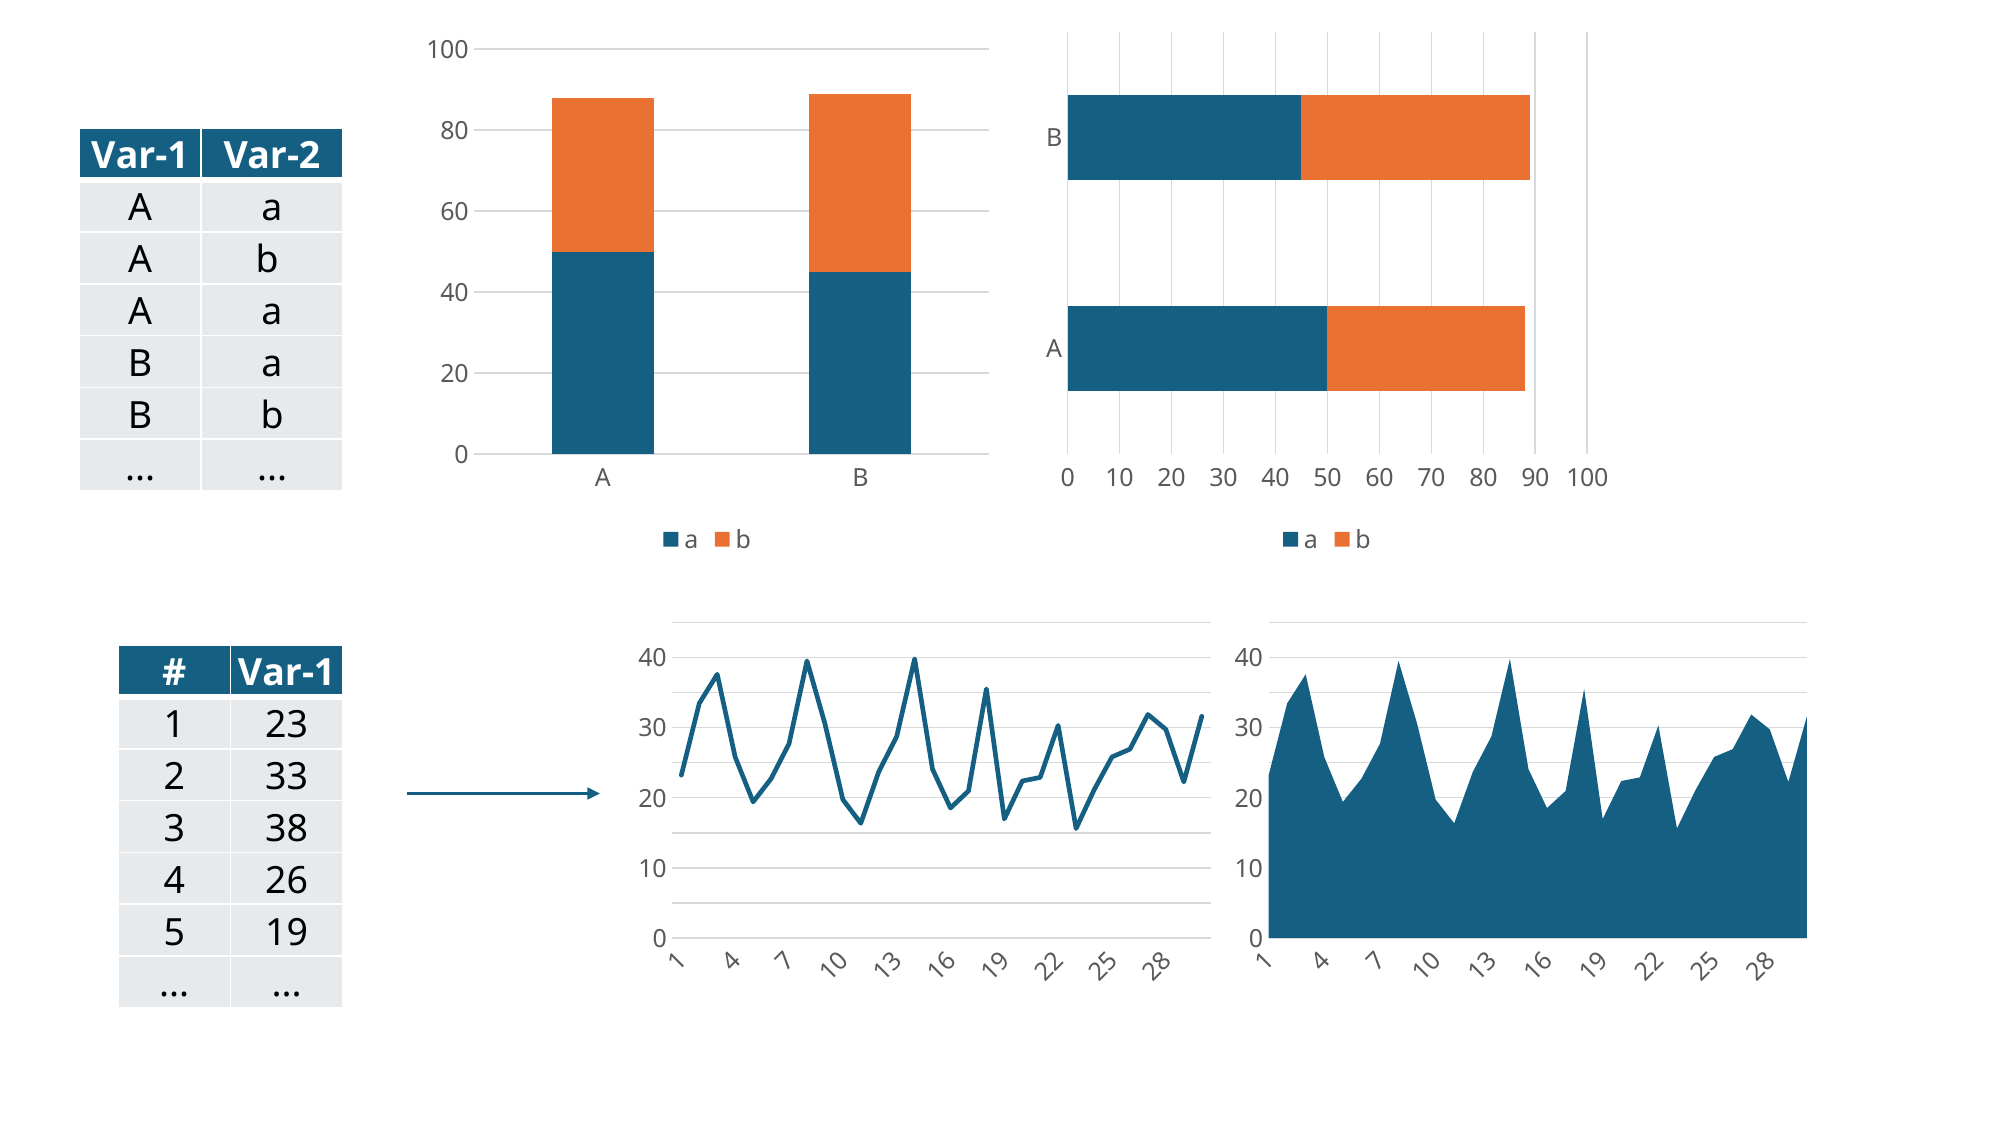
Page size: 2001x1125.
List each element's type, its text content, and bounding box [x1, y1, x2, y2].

chart [413, 20, 1001, 563]
table_cell a [202, 285, 342, 335]
table_cell A [80, 285, 200, 335]
table_cell a [202, 336, 342, 387]
table_cell 26 [231, 853, 342, 903]
chart [625, 614, 1820, 997]
table_header # [119, 646, 230, 694]
table_cell ... [119, 957, 230, 1007]
table_cell 38 [231, 801, 342, 852]
table_cell 23 [231, 700, 342, 748]
table_cell 5 [119, 905, 230, 955]
chart [1033, 20, 1621, 563]
table_cell 3 [119, 801, 230, 852]
table_cell 1 [119, 700, 230, 748]
table_cell A [80, 183, 200, 231]
table_cell 19 [231, 905, 342, 955]
table_header Var-1 [231, 646, 342, 694]
table_cell 2 [119, 750, 230, 800]
table_cell B [80, 336, 200, 387]
table_header Var-1 [80, 129, 200, 177]
table_cell 4 [119, 853, 230, 903]
table_cell ... [231, 957, 342, 1007]
table_cell A [80, 233, 200, 283]
table_cell B [80, 388, 200, 438]
table_cell 33 [231, 750, 342, 800]
table_cell a [202, 183, 342, 231]
table_cell ... [202, 440, 342, 490]
table_header Var-2 [202, 129, 342, 177]
table_cell ... [80, 440, 200, 490]
table_cell b [202, 233, 342, 283]
table_cell b [202, 388, 342, 438]
